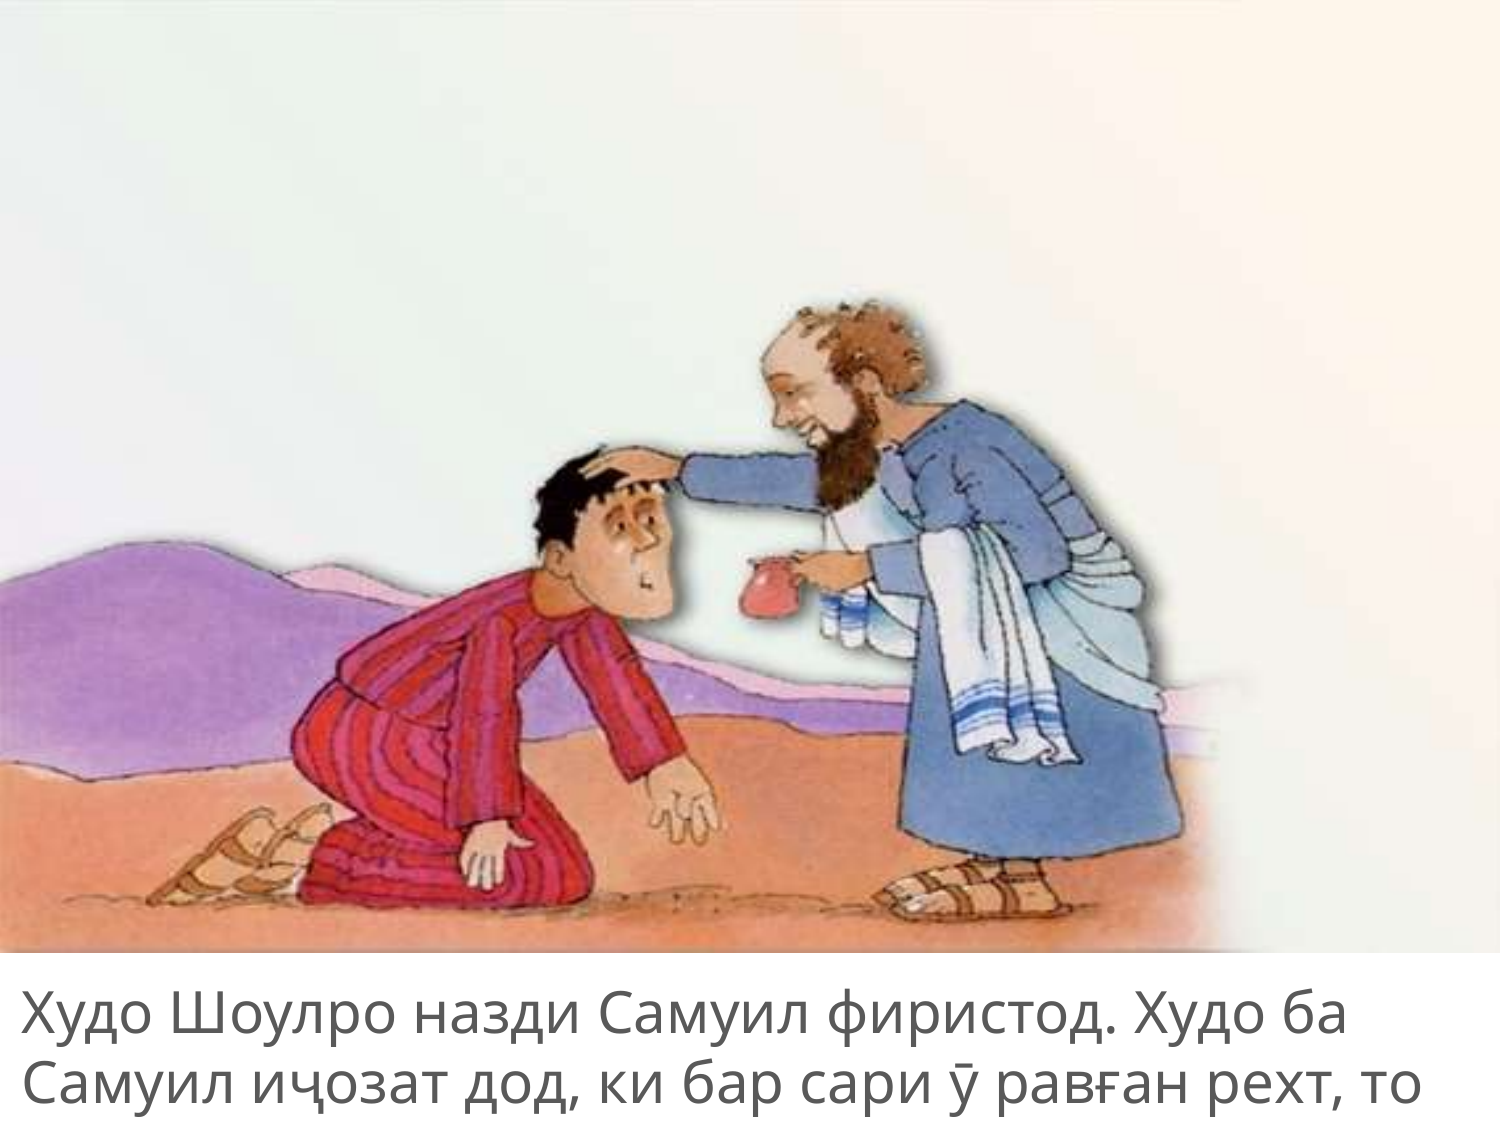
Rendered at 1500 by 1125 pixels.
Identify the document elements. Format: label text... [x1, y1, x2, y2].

picture [0, 0, 1500, 953]
text_box Худо Шоулро назди Самуил фиристод. Худо ба Самуил иҷозат дод, ки бар сари ӯ равған рехт, то подшоҳи Исроил шавад. [7, 967, 1493, 1125]
